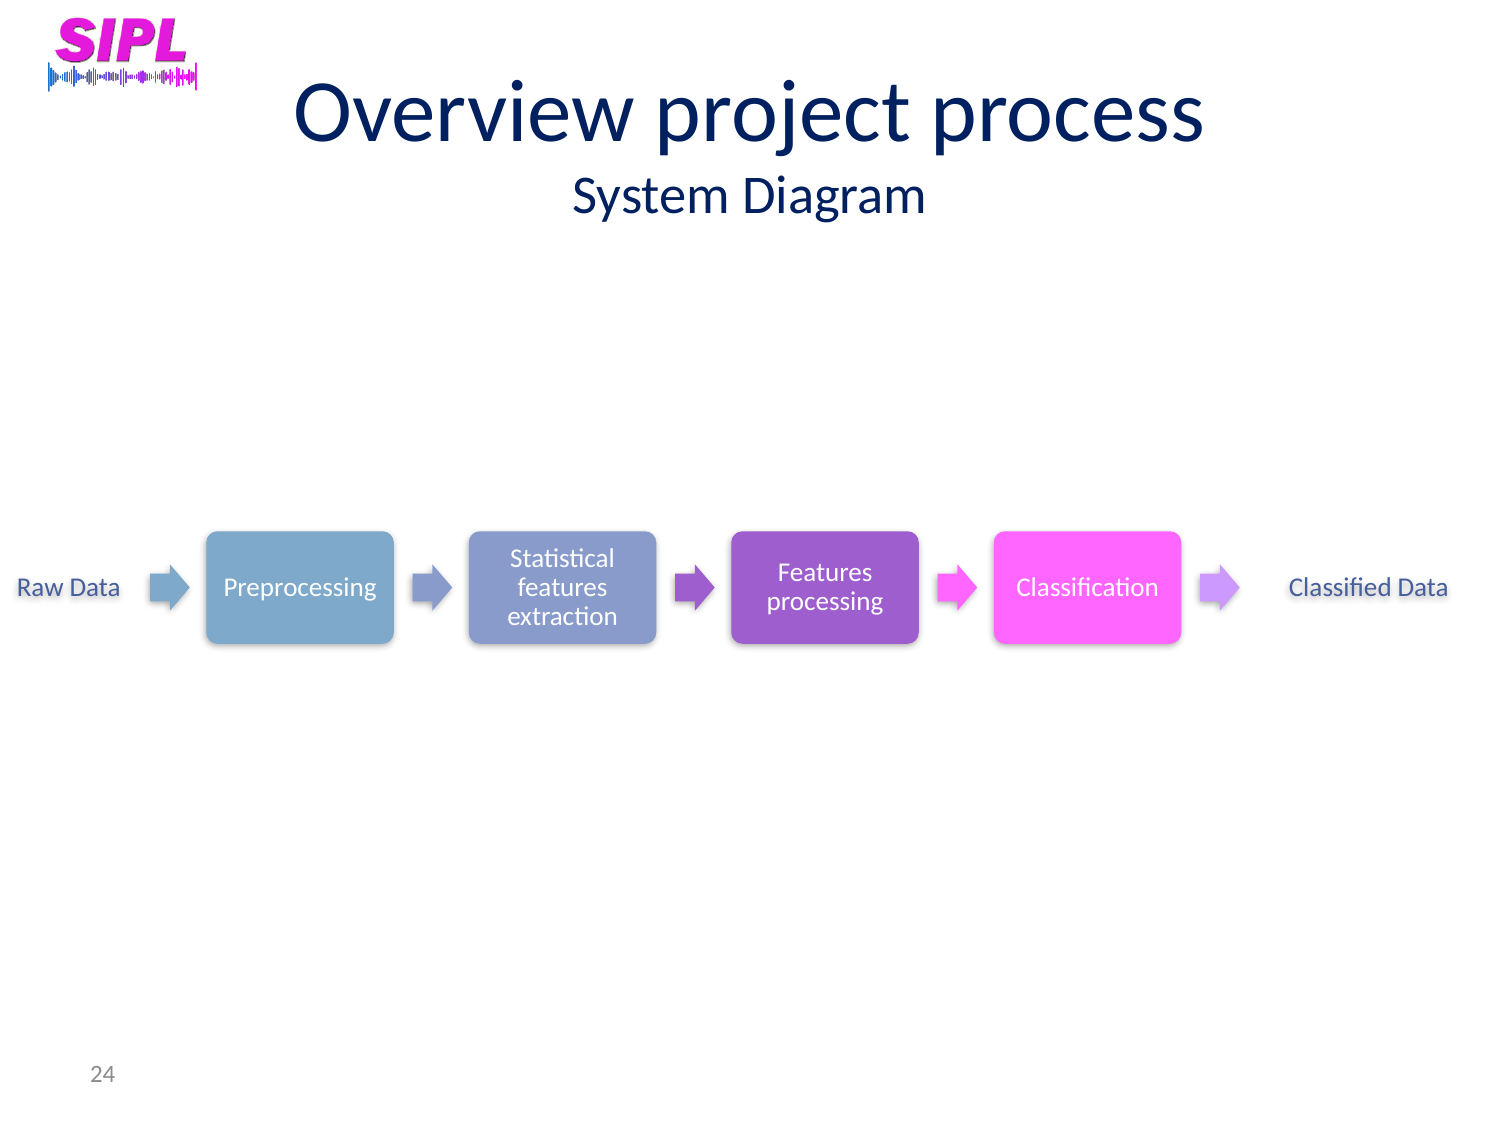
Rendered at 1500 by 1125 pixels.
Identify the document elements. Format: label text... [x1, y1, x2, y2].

text_box [150, 564, 190, 611]
text_box [675, 564, 715, 611]
text_box Preprocessing [206, 531, 394, 644]
text_box Classification [993, 531, 1182, 644]
slide_number 24 [75, 1042, 425, 1103]
text_box Raw Data [0, 531, 163, 644]
text_box Features processing [731, 531, 919, 644]
text_box [1200, 564, 1240, 611]
text_box Statistical features extraction [468, 531, 657, 644]
text_box [937, 564, 978, 611]
title Overview project process System Diagram [75, 45, 1425, 233]
text_box [412, 564, 453, 611]
text_box Classified Data [1275, 531, 1463, 644]
picture [37, 12, 203, 94]
